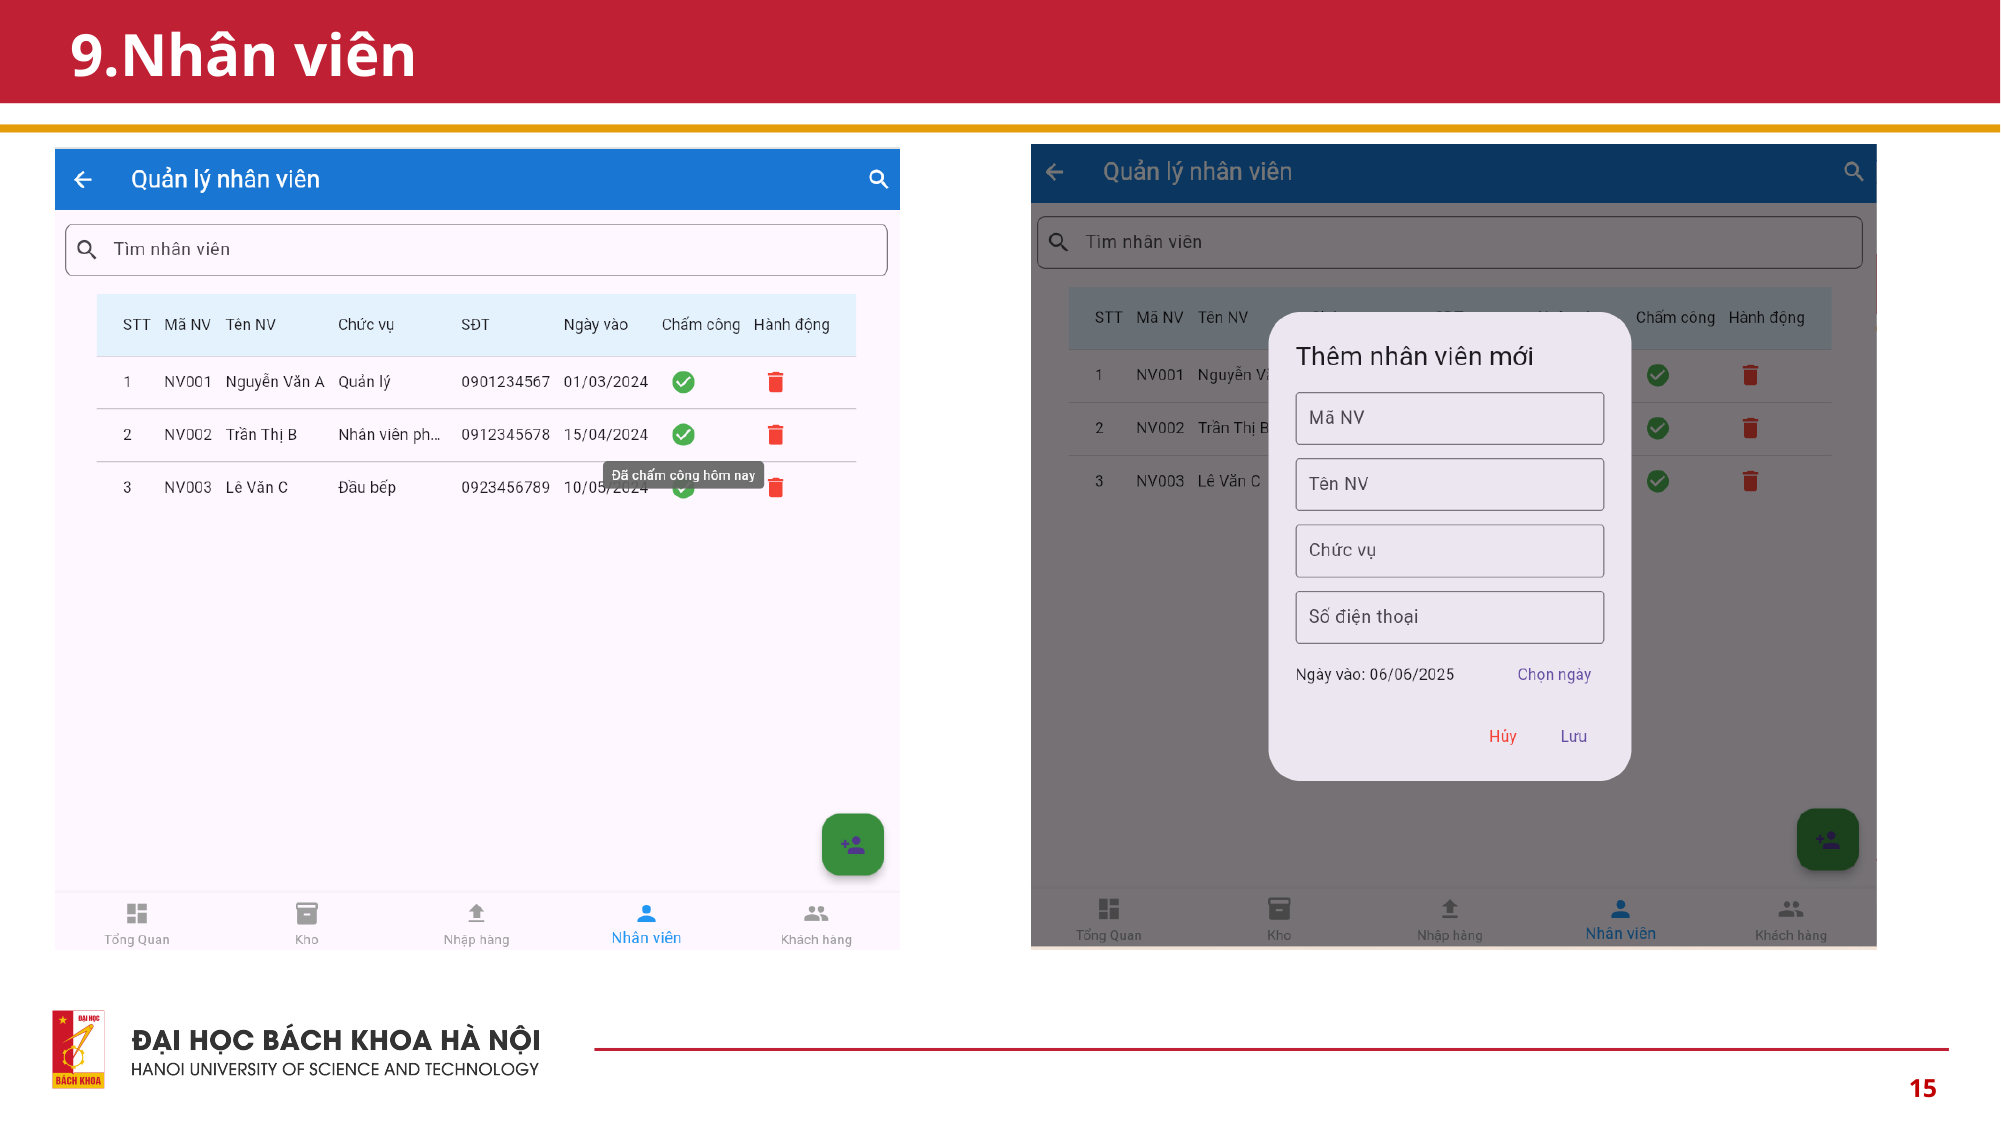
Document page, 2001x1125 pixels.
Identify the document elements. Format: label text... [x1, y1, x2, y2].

title 9.Nhân viên [55, 18, 1945, 90]
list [55, 144, 900, 950]
picture [0, 0, 2001, 1125]
slide_number 15 [1502, 1065, 1953, 1125]
